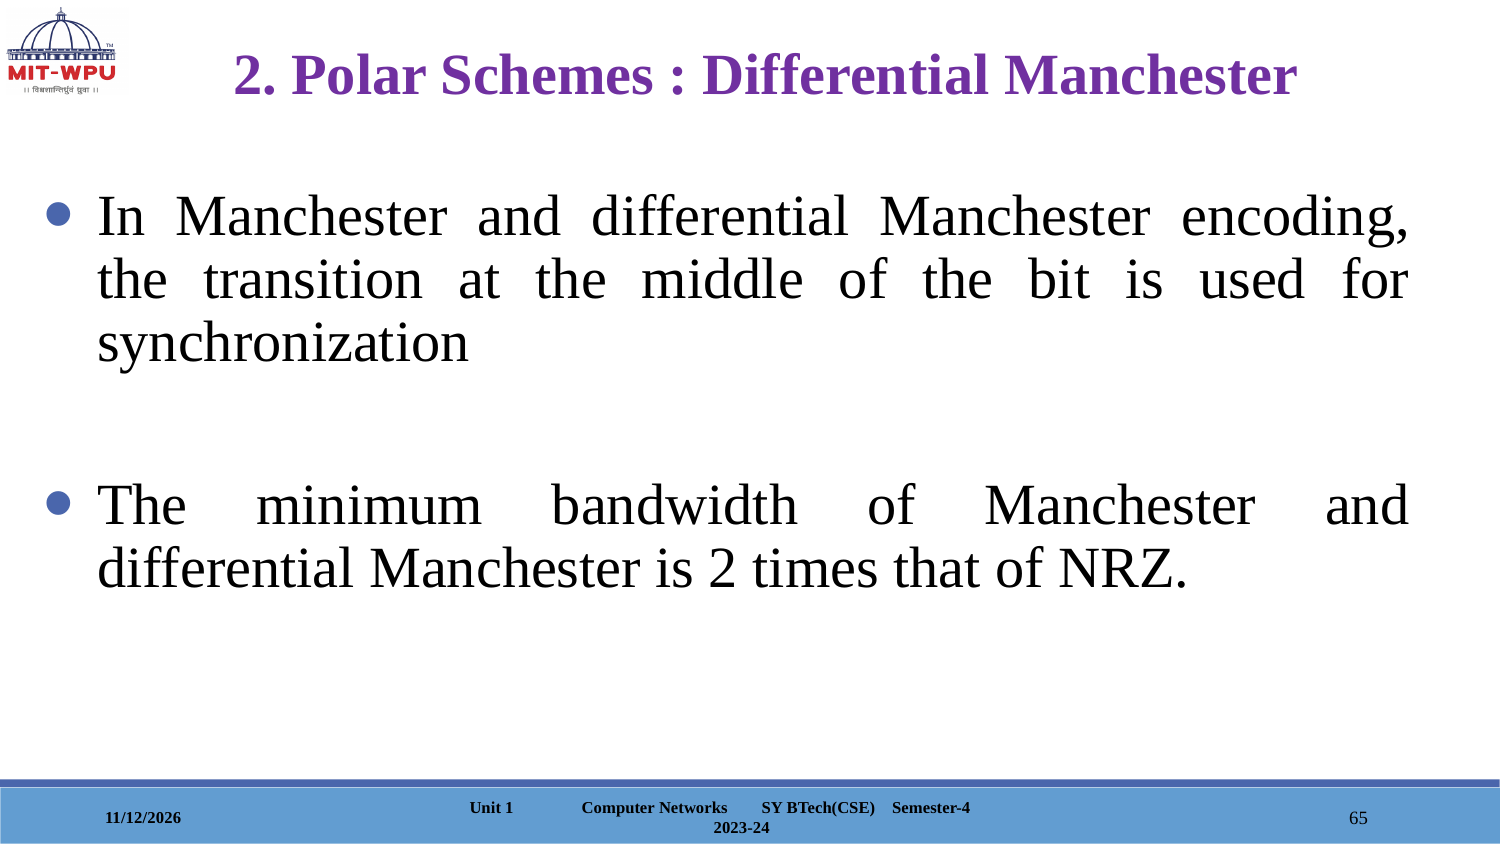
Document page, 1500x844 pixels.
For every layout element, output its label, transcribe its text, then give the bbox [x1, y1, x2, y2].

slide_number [93, 794, 432, 840]
picture [6, 7, 129, 95]
slide_number 65 [1218, 794, 1380, 840]
footer Unit 1 Computer Networks SY BTech(CSE) Semester-4 2023-24 [453, 794, 1047, 840]
text_box 2. Polar Schemes : Differential Manchester [221, 30, 1426, 133]
text_box In Manchester and differential Manchester encoding, the transition at the middle of the bit is used for synchronization The minimum bandwidth of Manchester and differential Manchester is 2 times that of NRZ. [22, 179, 1411, 525]
